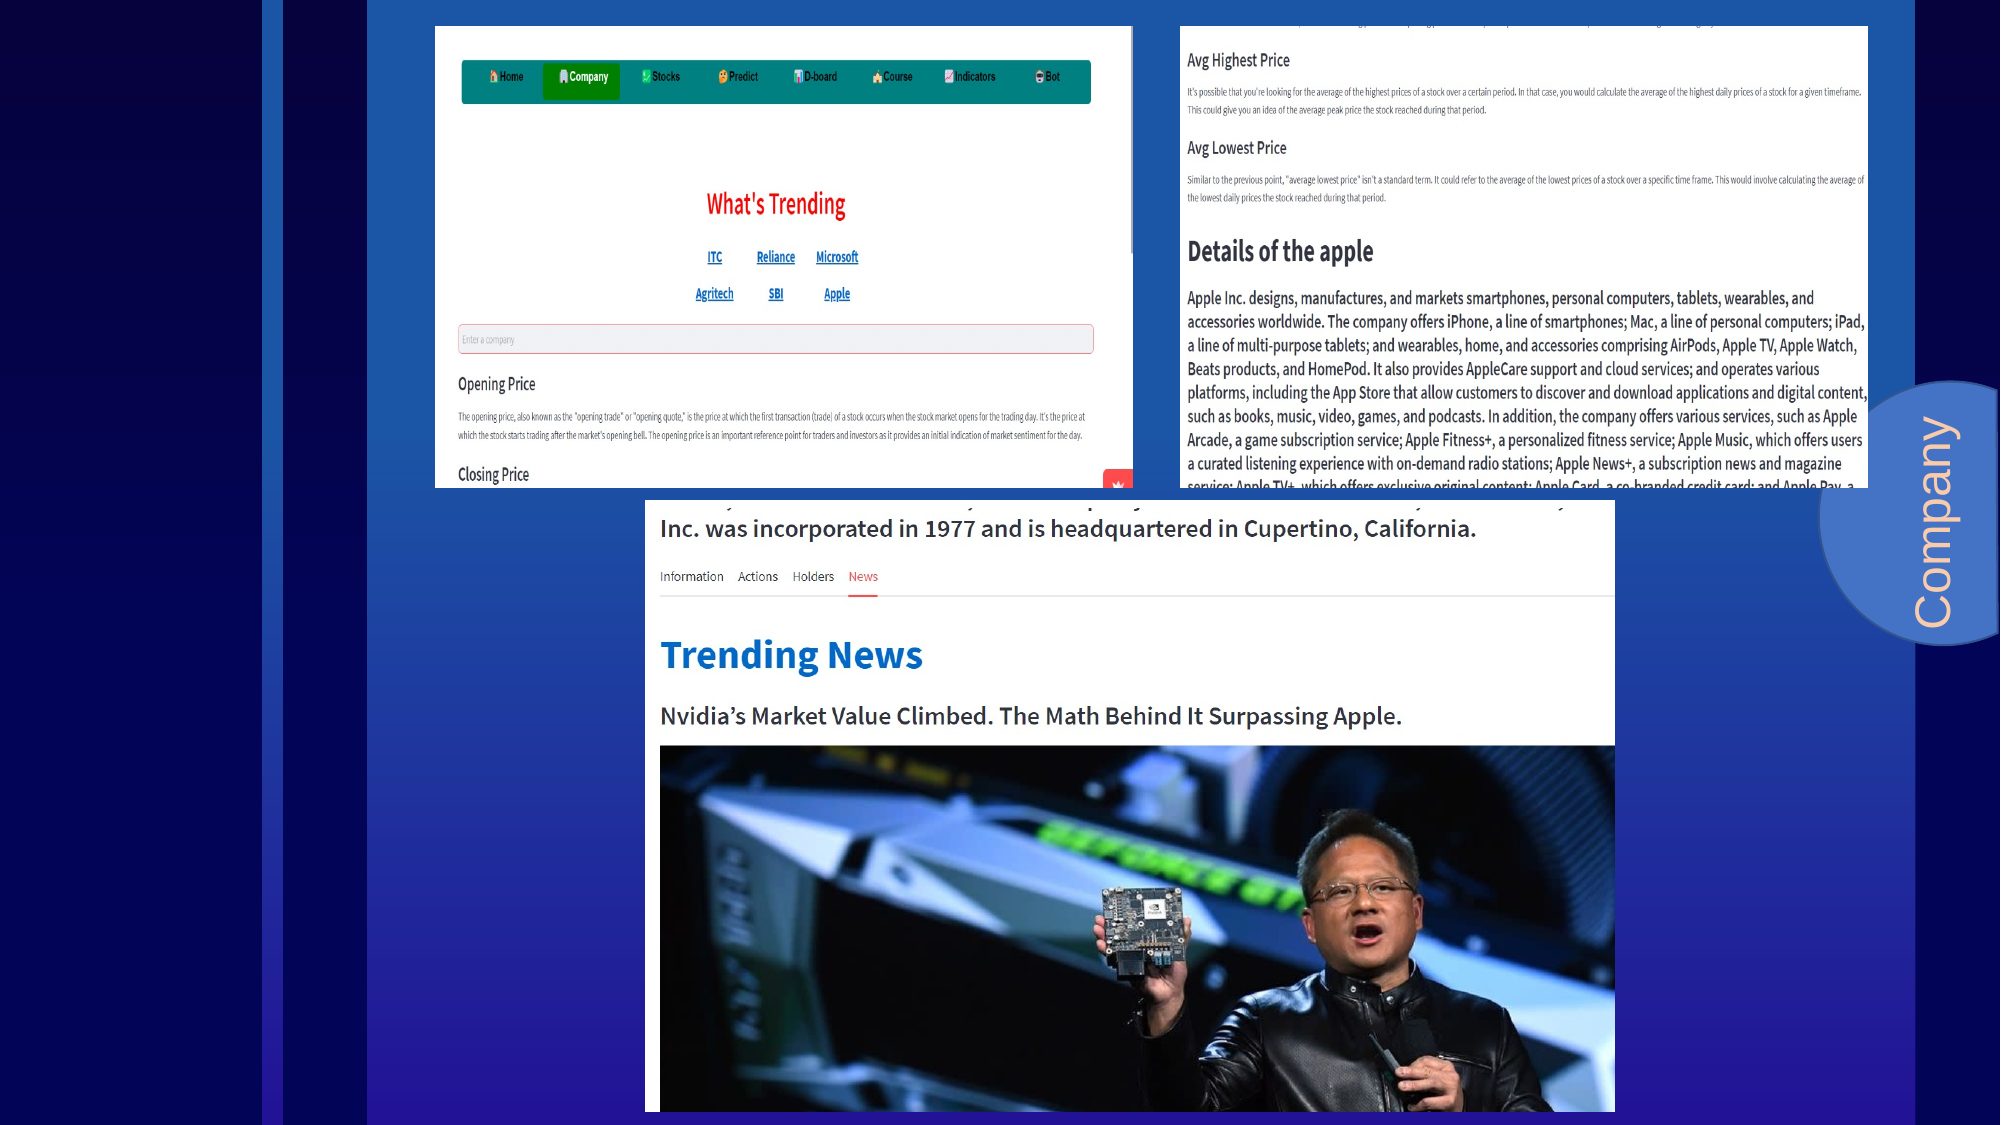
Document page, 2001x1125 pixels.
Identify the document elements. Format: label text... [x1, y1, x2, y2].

text_box [0, 0, 263, 1125]
text_box [1914, 0, 2000, 1125]
picture [645, 500, 1615, 1112]
text_box [1936, 380, 1999, 647]
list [435, 26, 1133, 488]
text_box [282, 0, 368, 1125]
text_box [1817, 394, 1893, 636]
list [1180, 26, 1868, 488]
text_box Company [1893, 319, 1942, 646]
